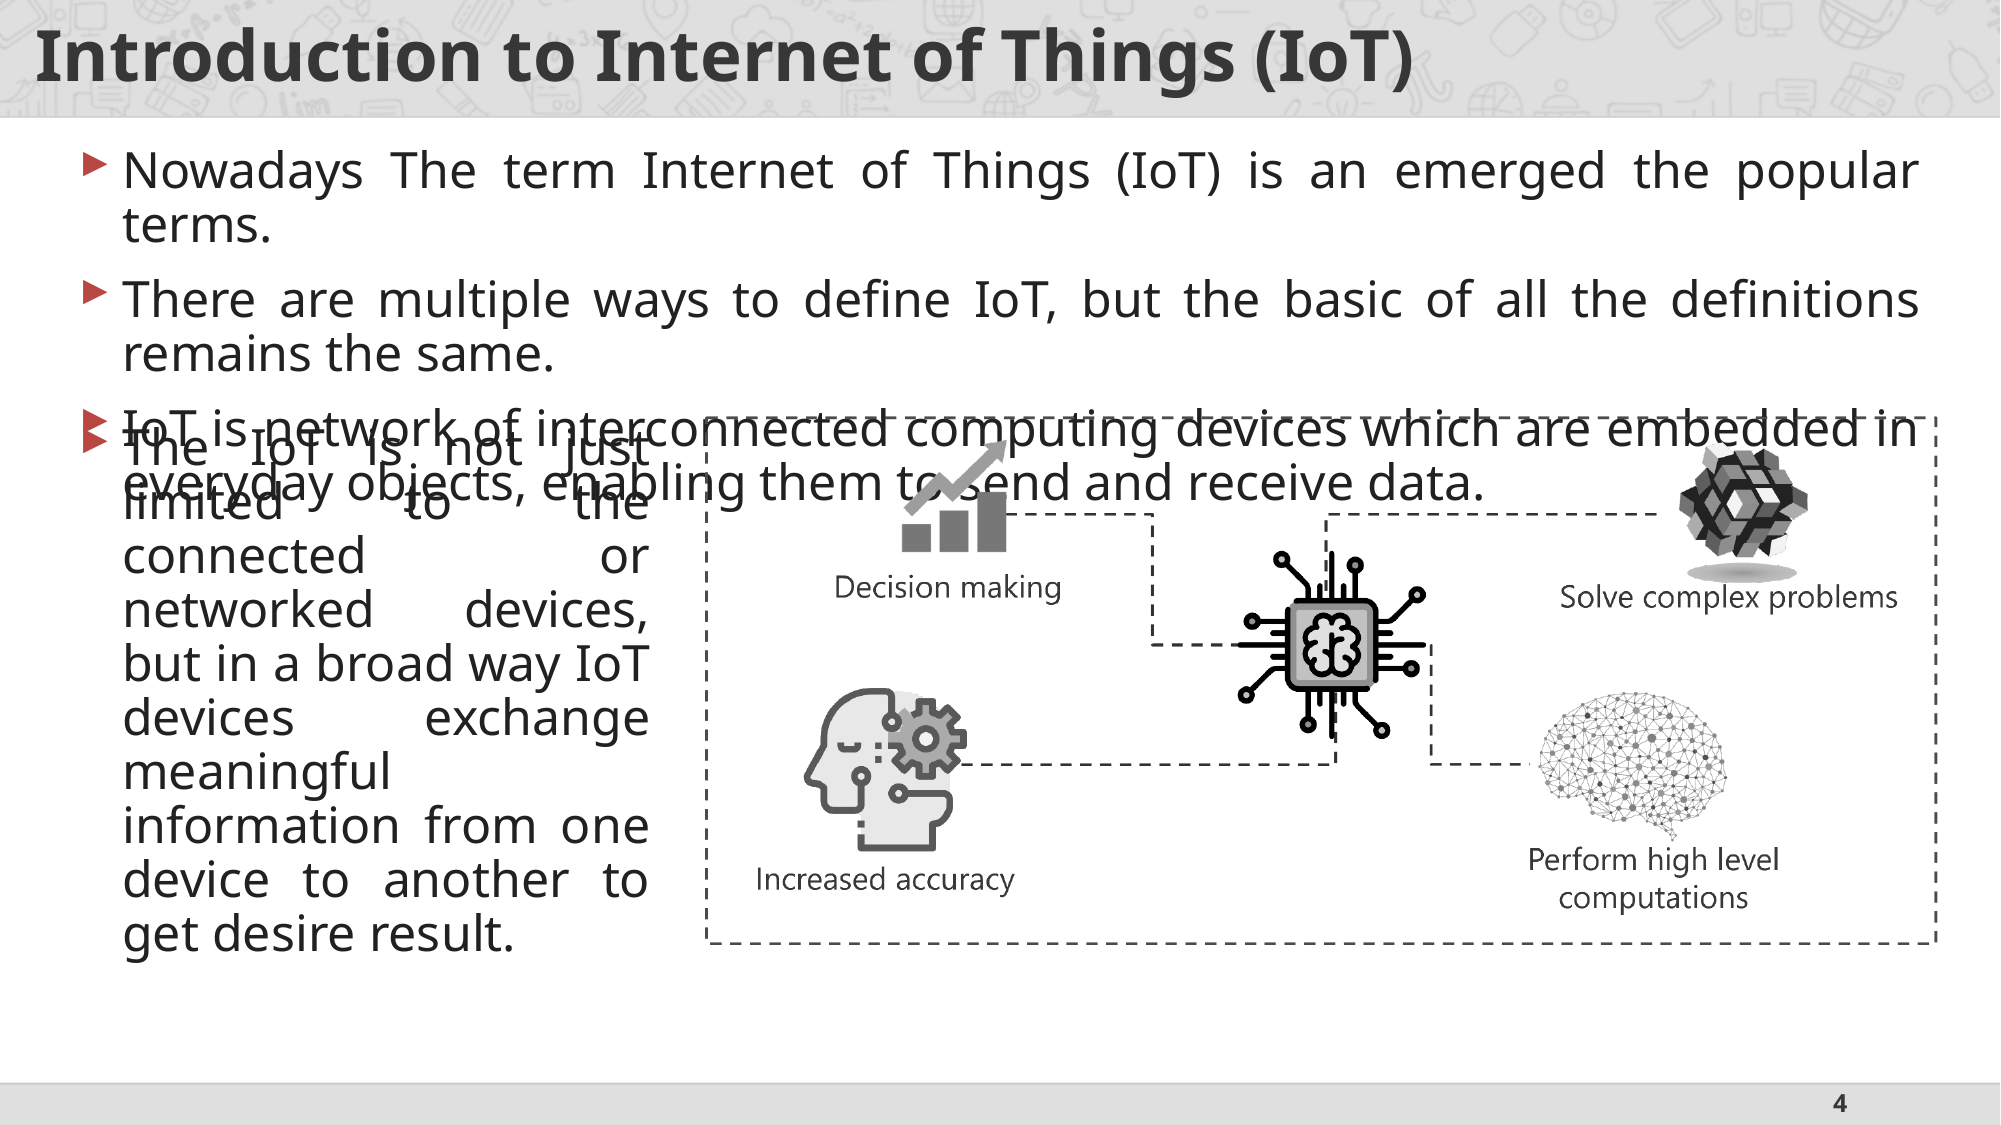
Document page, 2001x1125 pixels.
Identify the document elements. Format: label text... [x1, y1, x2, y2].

title Introduction to Internet of Things (IoT) [0, 0, 2000, 117]
text_box The IoT is not just limited to the connected or networked devices, but in a broad way IoT devices exchange meaningful information from one device to another to get desire result. [63, 414, 666, 929]
picture [705, 414, 1960, 945]
list Nowadays The term Internet of Things (IoT) is an emerged the popular terms. There are multiple ways to define IoT, but the basic of all the definitions remains the same. IoT is network of interconnected computing devices which are embedded in everyday objects, enabling them to send and receive data. [63, 137, 1937, 431]
